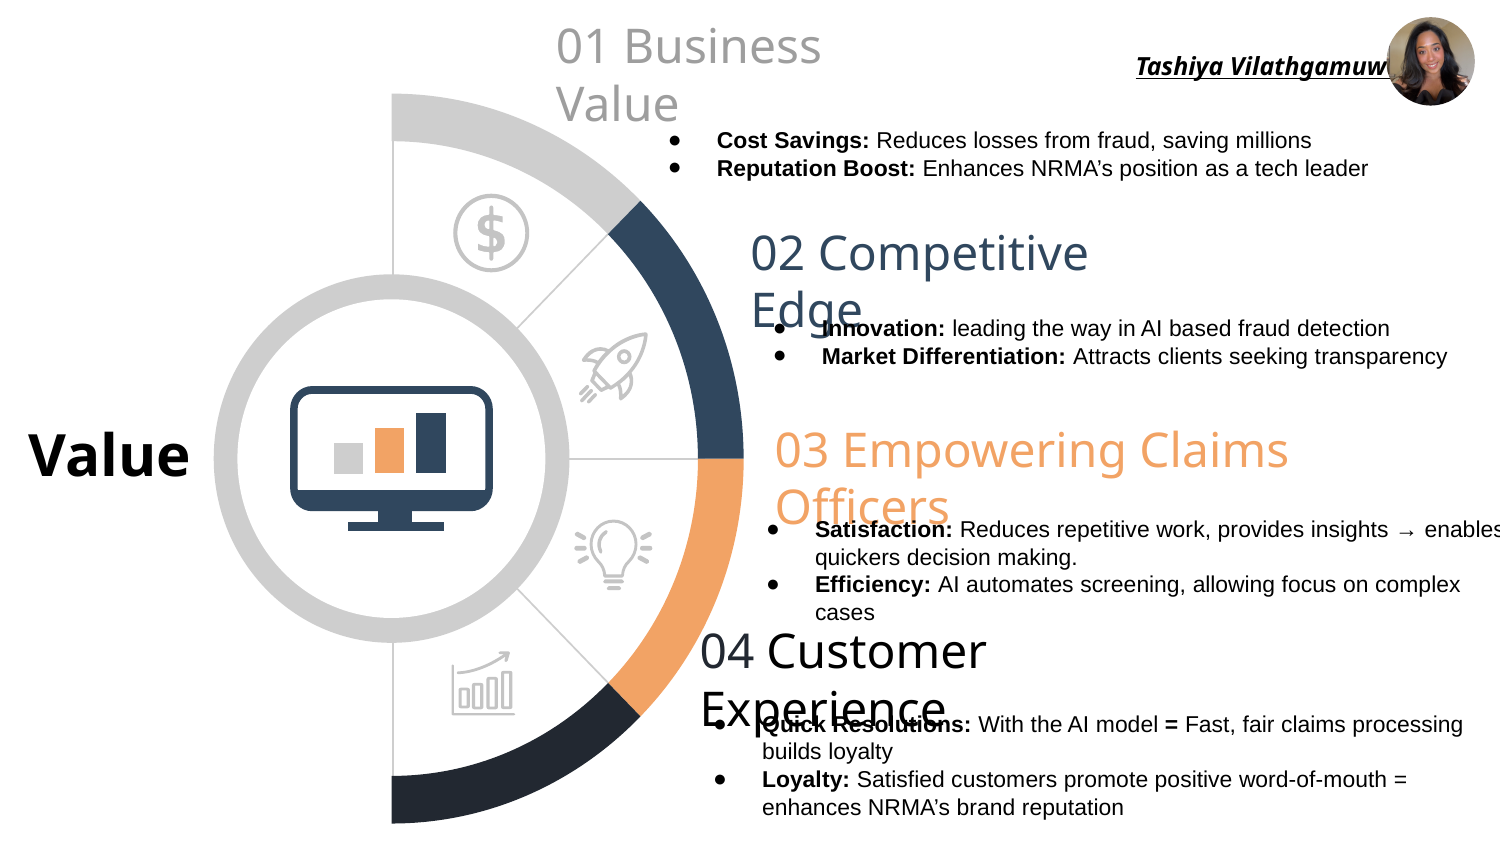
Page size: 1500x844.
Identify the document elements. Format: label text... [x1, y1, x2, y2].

text_box 03 Empowering Claims Officers [759, 444, 1387, 500]
text_box 01 Business Value [540, 41, 960, 106]
text_box Tashiya Vilathgamuwa [1120, 31, 1381, 96]
text_box Value [0, 231, 208, 676]
text_box Quick Resolutions: With the AI model = Fast, fair claims processing builds loyalty Loyalty: Satisfied customers promote positive word-of-mouth = enhances NRMA’s brand reputation [749, 694, 1500, 777]
text_box 04 Customer Experience [749, 646, 1246, 694]
text_box Cost Savings: Reduces losses from fraud, saving millions Reputation Boost: Enhances NRMA’s position as a tech leader [749, 110, 1468, 255]
text_box Innovation: leading the way in AI based fraud detection Market Differentiation: Attracts clients seeking transparency [749, 298, 1495, 476]
text_box Satisfaction: Reduces repetitive work, provides insights → enables quickers decision making. Efficiency: AI automates screening, allowing focus on complex cases [749, 500, 1500, 638]
picture [1386, 16, 1476, 106]
text_box 02 Competitive Edge [749, 247, 1154, 298]
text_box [213, 93, 744, 824]
